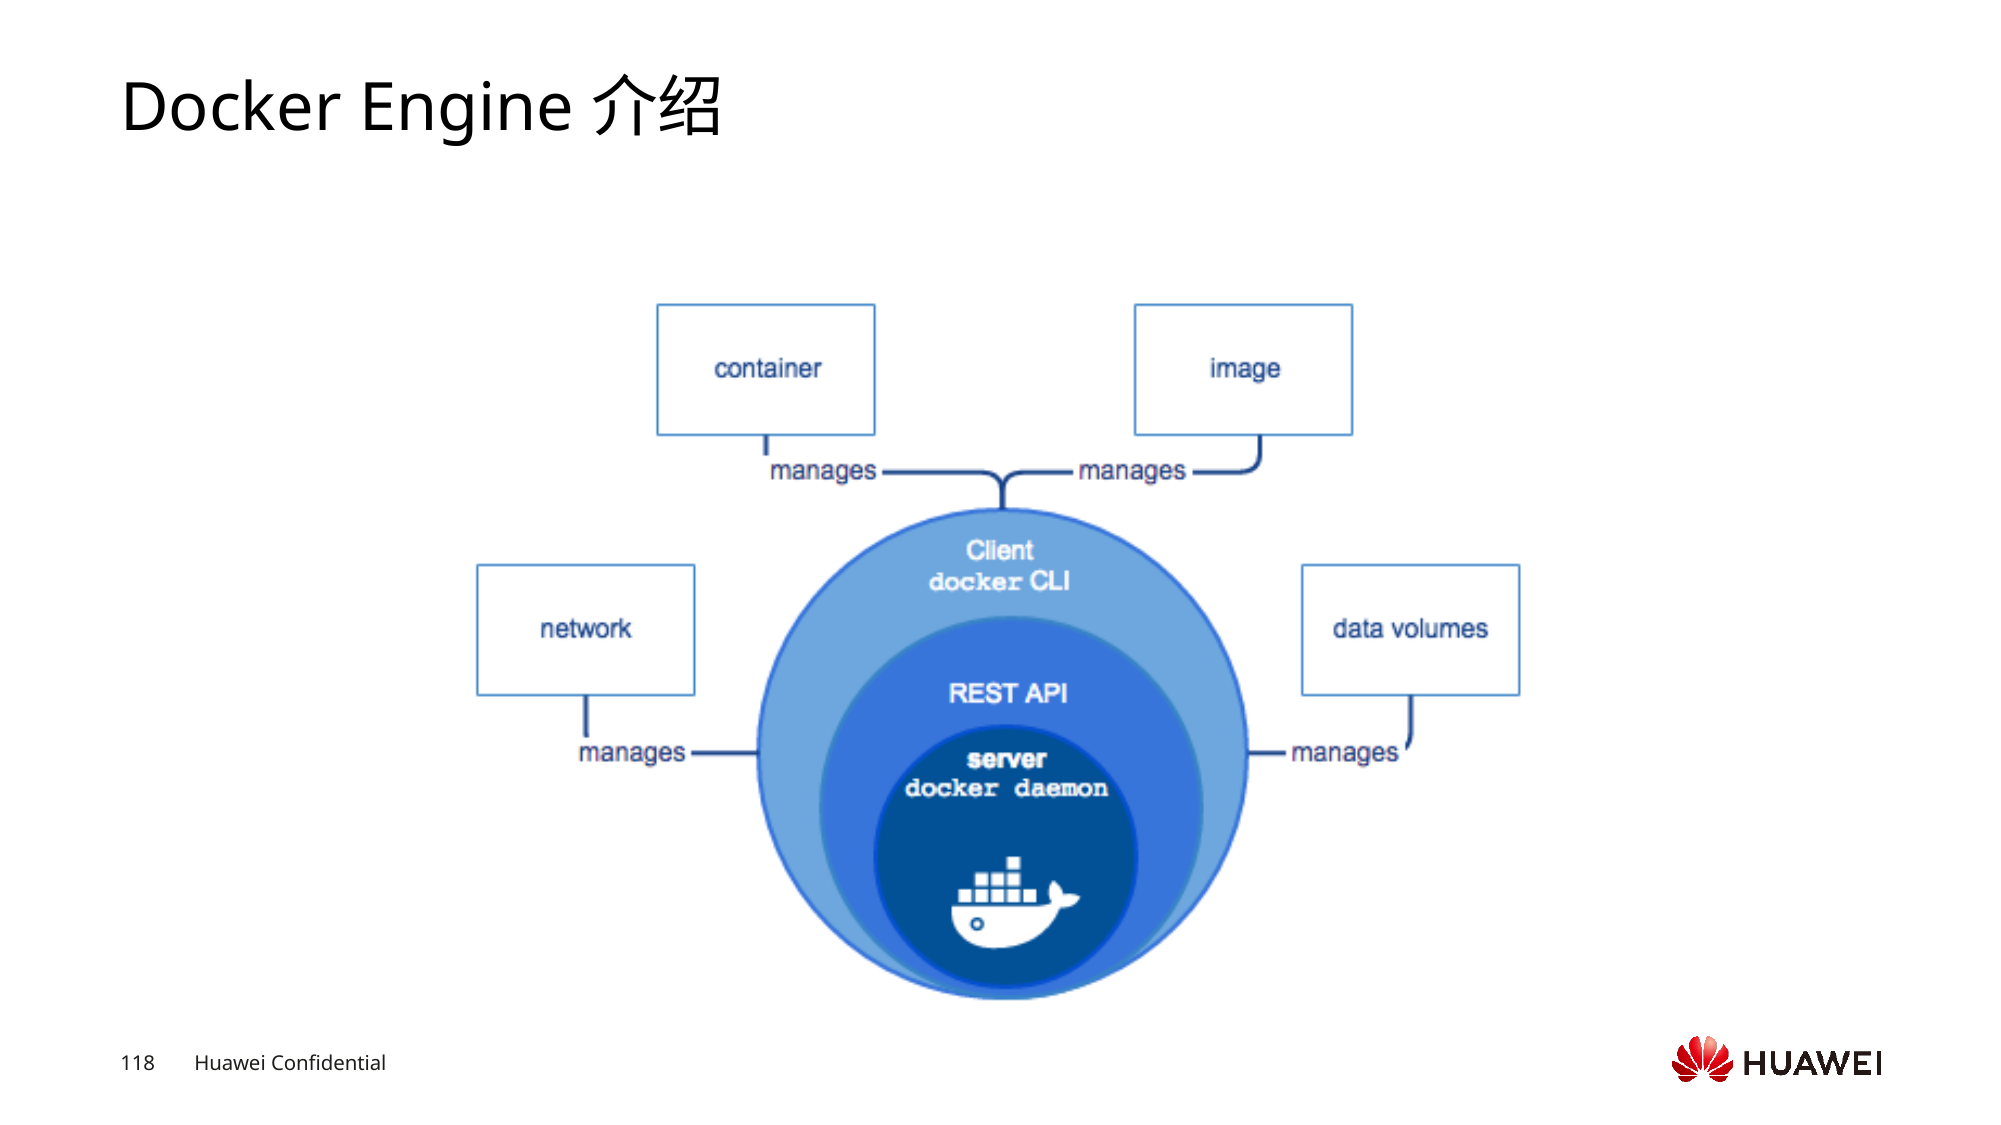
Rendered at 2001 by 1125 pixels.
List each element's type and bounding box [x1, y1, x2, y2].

picture [466, 211, 1534, 1046]
picture [1672, 1036, 1881, 1082]
title [120, 73, 1880, 155]
